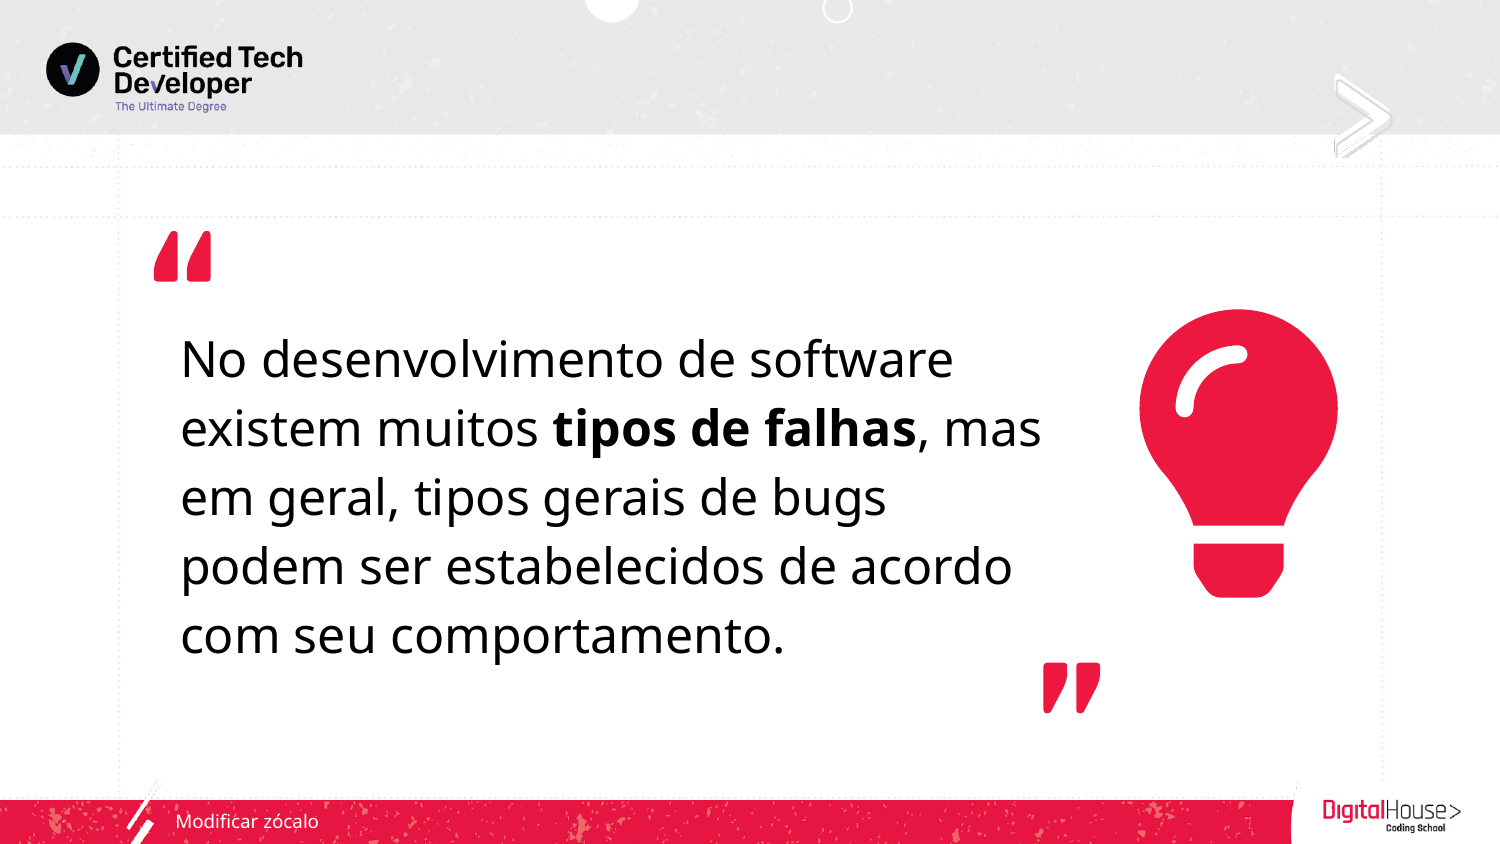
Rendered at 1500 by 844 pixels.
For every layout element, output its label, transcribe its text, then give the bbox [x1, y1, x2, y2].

picture [0, 780, 1500, 844]
text_box [1139, 309, 1338, 526]
picture [0, 0, 1500, 158]
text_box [153, 230, 211, 282]
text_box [1043, 662, 1101, 714]
text_box No desenvolvimento de software existem muitos tipos de falhas, mas em geral, tipos gerais de bugs podem ser estabelecidos de acordo com seu comportamento. [165, 359, 1072, 693]
text_box [1193, 543, 1284, 598]
